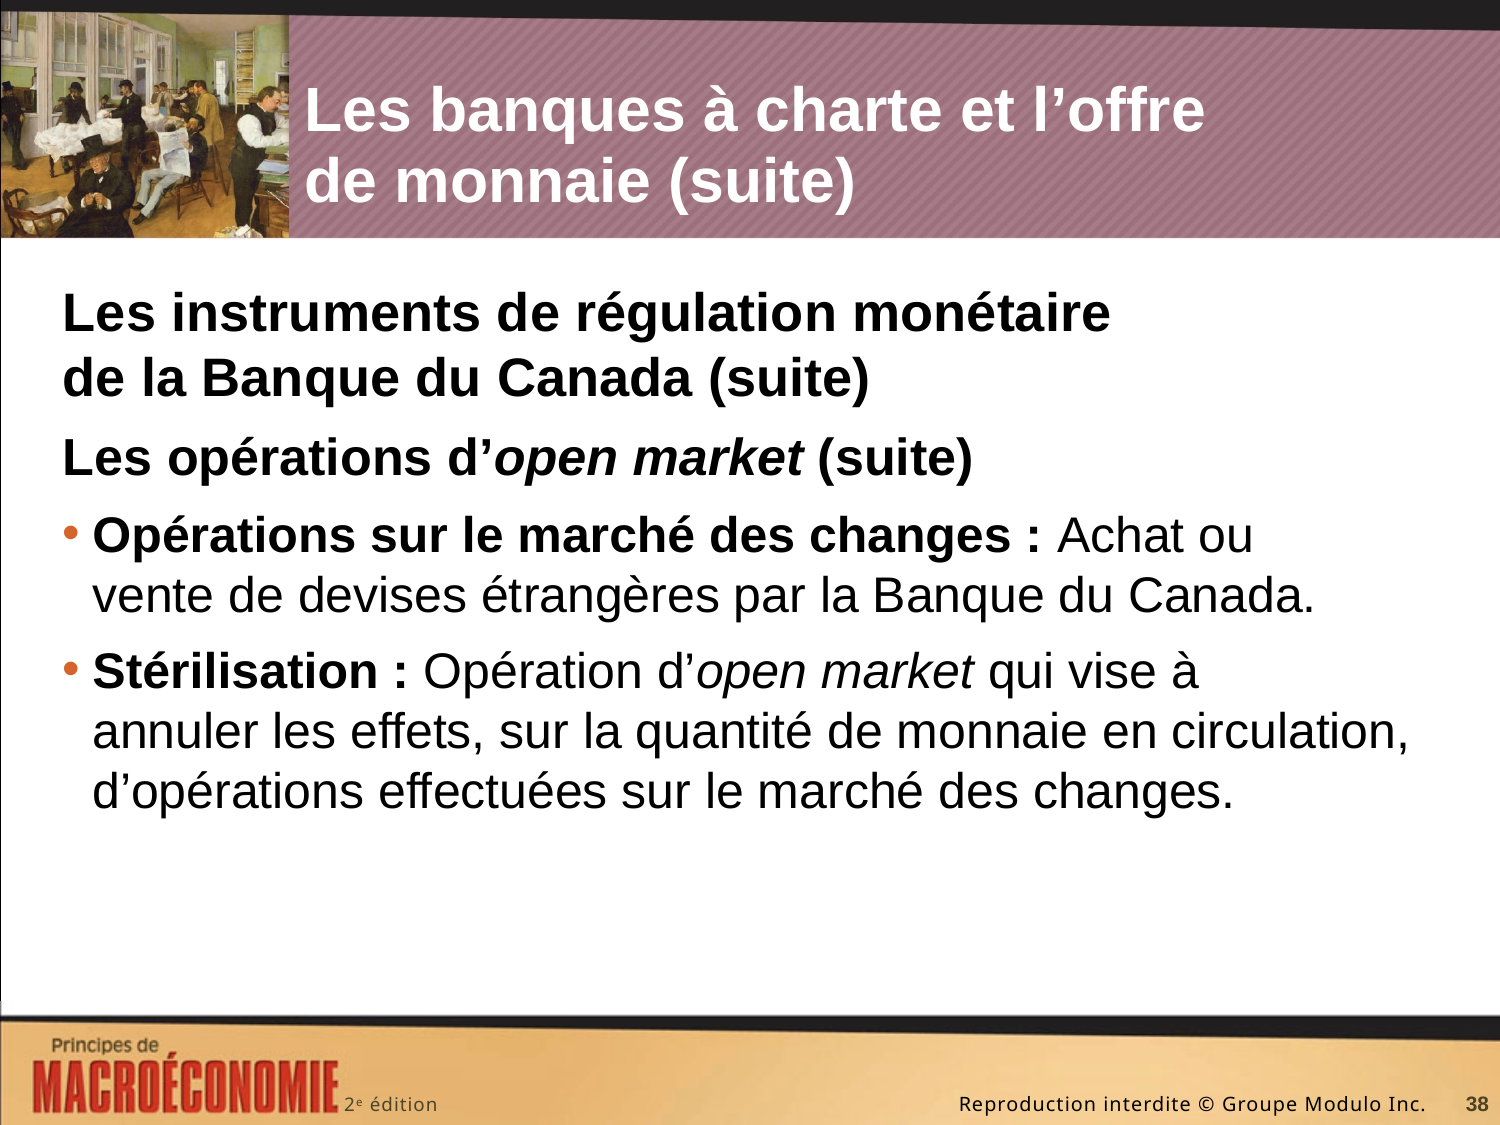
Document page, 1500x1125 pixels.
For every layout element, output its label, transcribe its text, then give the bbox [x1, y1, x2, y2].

title Les banques à charte et l’offre de monnaie (suite) [304, 32, 1431, 223]
slide_number 38 [1417, 1070, 1489, 1125]
picture [1412, 1102, 1417, 1110]
list Les instruments de régulation monétaire de la Banque du Canada (suite) Les opérations d’open market (suite) Opérations sur le marché des changes : Achat ou vente de devises étrangères par la Banque du Canada. Stérilisation : Opération d’open market qui vise à annuler les effets, sur la quantité de monnaie en circulation, d’opérations effectuées sur le marché des changes. [17, 269, 1459, 1000]
picture [0, 0, 1500, 1125]
